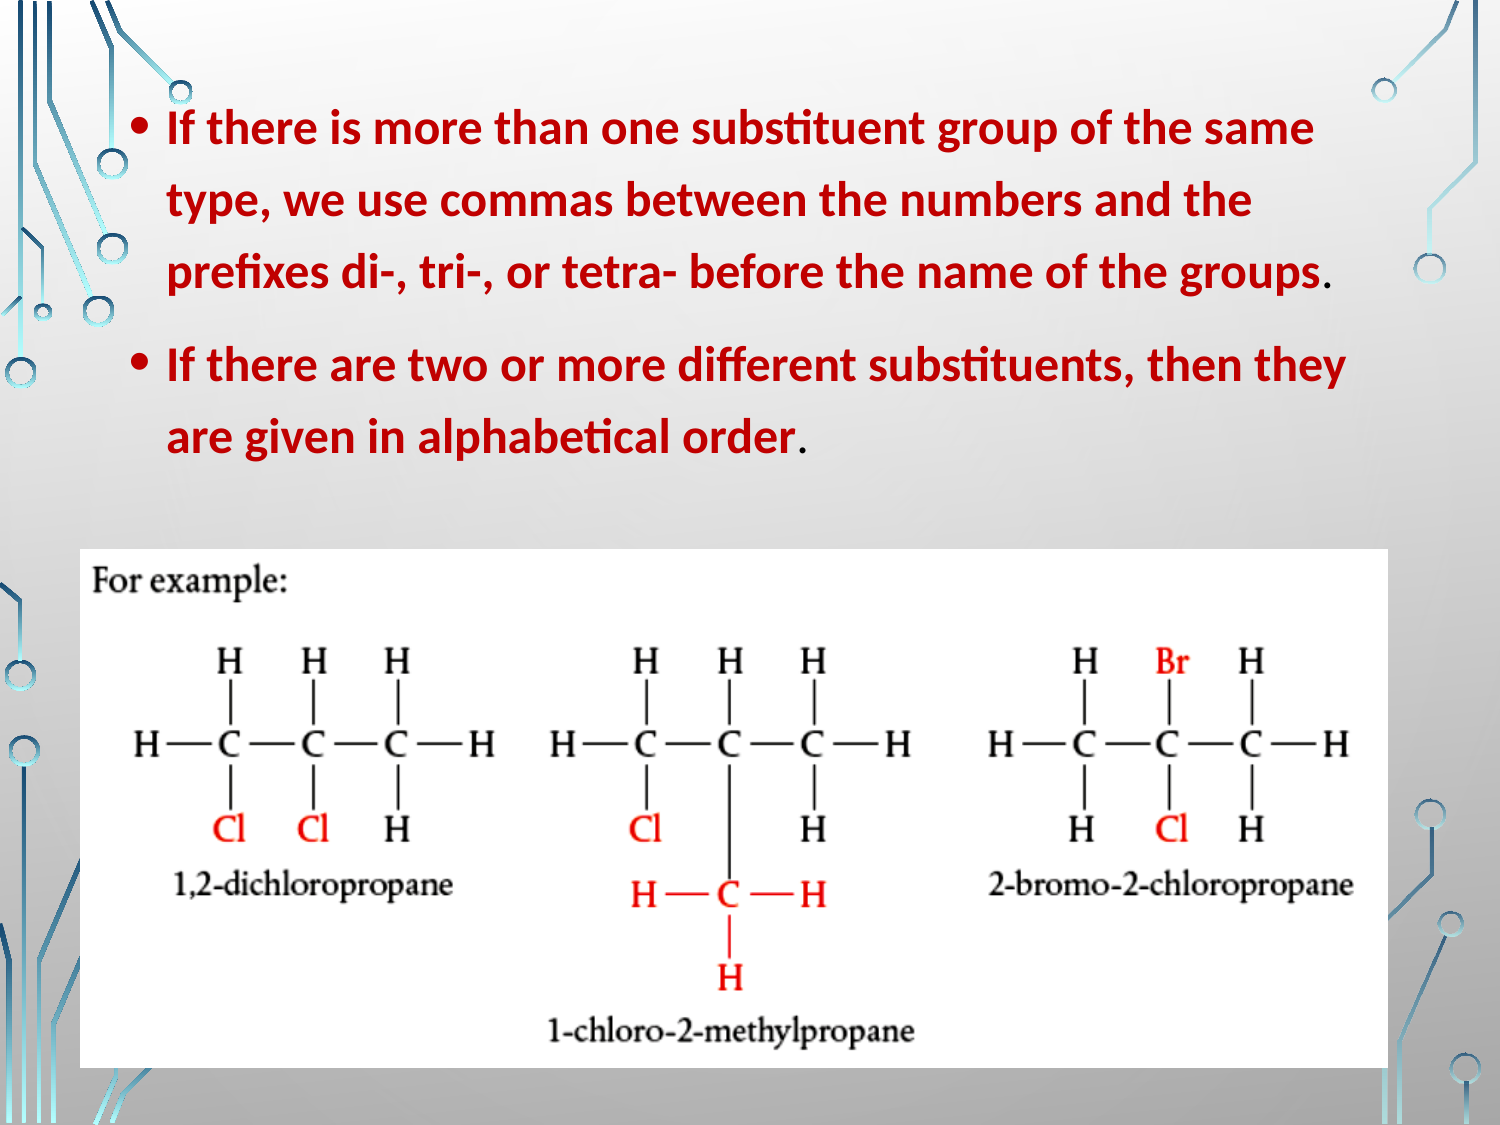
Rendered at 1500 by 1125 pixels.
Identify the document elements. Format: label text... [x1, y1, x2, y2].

picture [80, 549, 1389, 1069]
list If there is more than one substituent group of the same type, we use commas between the numbers and the prefixes di-, tri-, or tetra- before the name of the groups. If there are two or more different substituents, then they are given in alphabetical order. [113, 75, 1386, 549]
